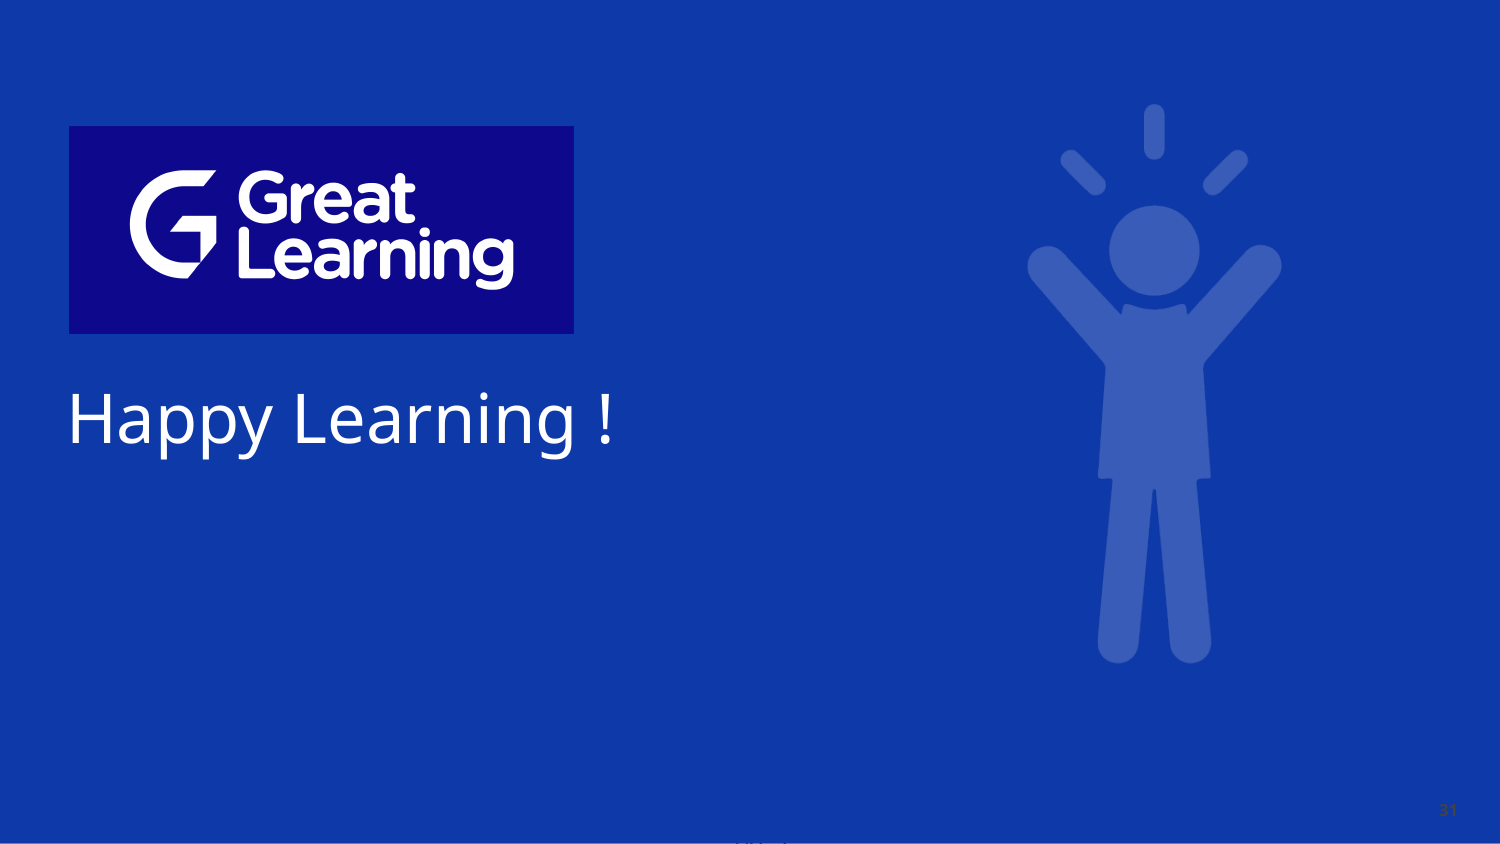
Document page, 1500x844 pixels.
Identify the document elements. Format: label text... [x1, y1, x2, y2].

picture [992, 84, 1337, 692]
slide_number 31 [1403, 779, 1494, 844]
picture [69, 126, 574, 334]
